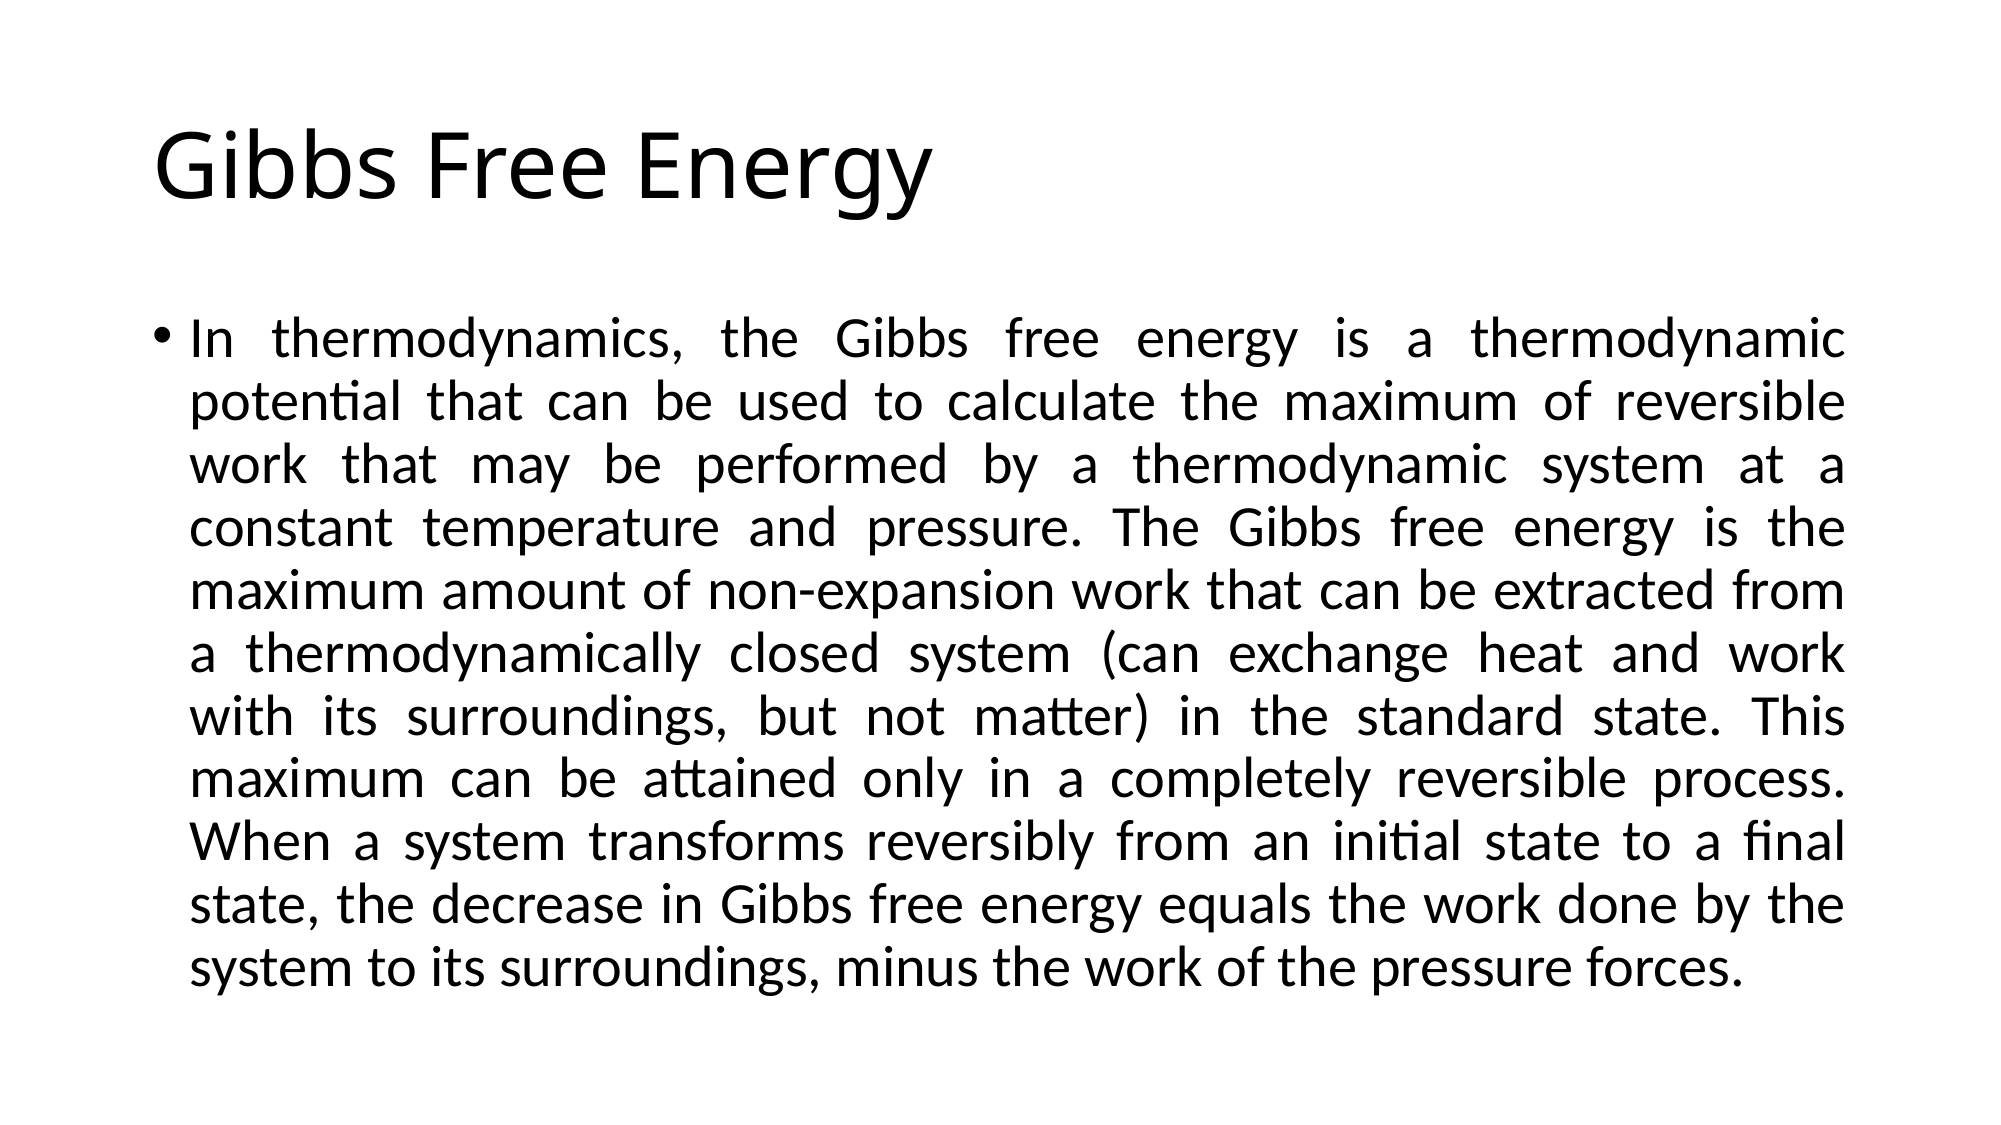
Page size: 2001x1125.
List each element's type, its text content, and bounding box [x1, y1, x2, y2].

list In thermodynamics, the Gibbs free energy is a thermodynamic potential that can be used to calculate the maximum of reversible work that may be performed by a thermodynamic system at a constant temperature and pressure. The Gibbs free energy is the maximum amount of non-expansion work that can be extracted from a thermodynamically closed system (can exchange heat and work with its surroundings, but not matter) in the standard state. This maximum can be attained only in a completely reversible process. When a system transforms reversibly from an initial state to a final state, the decrease in Gibbs free energy equals the work done by the system to its surroundings, minus the work of the pressure forces. [137, 299, 1863, 1014]
title Gibbs Free Energy [137, 59, 1863, 278]
